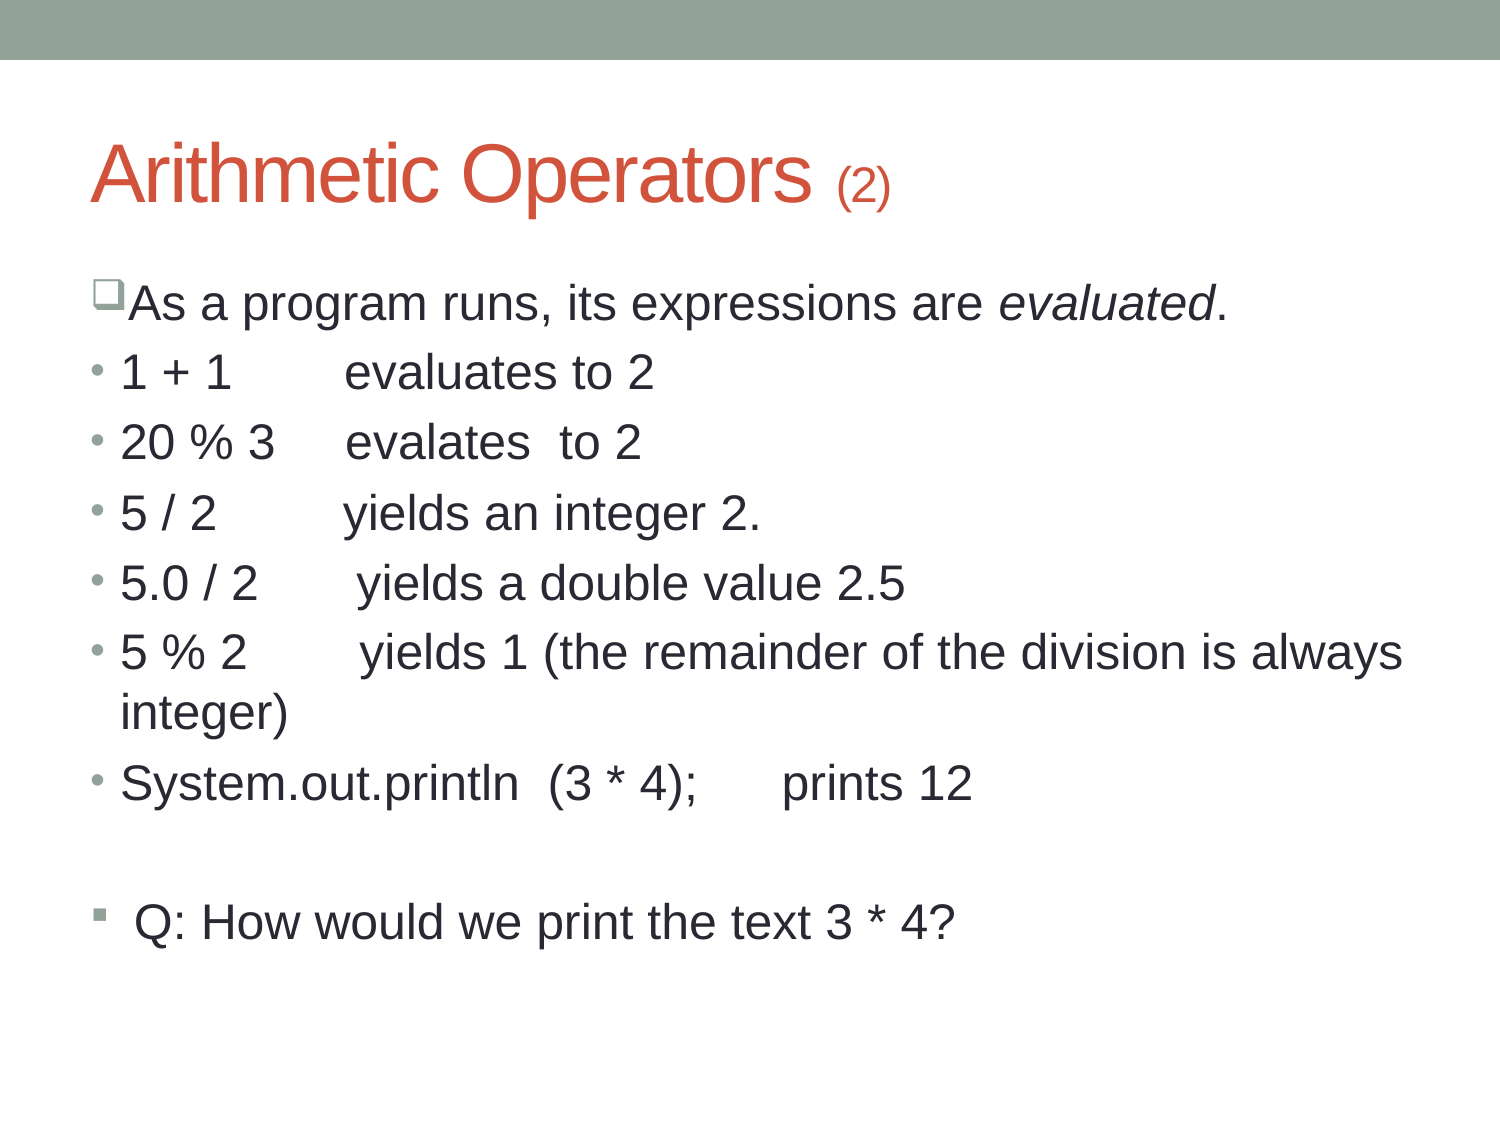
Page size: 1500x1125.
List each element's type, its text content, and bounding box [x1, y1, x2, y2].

list As a program runs, its expressions are evaluated. 1 + 1 evaluates to 2 20 % 3 evalates to 2 5 / 2 yields an integer 2. 5.0 / 2 yields a double value 2.5 5 % 2 yields 1 (the remainder of the division is always integer) System.out.println (3 * 4); prints 12 Q: How would we print the text 3 * 4? [75, 262, 1425, 1063]
title Arithmetic Operators (2) [75, 87, 1425, 250]
